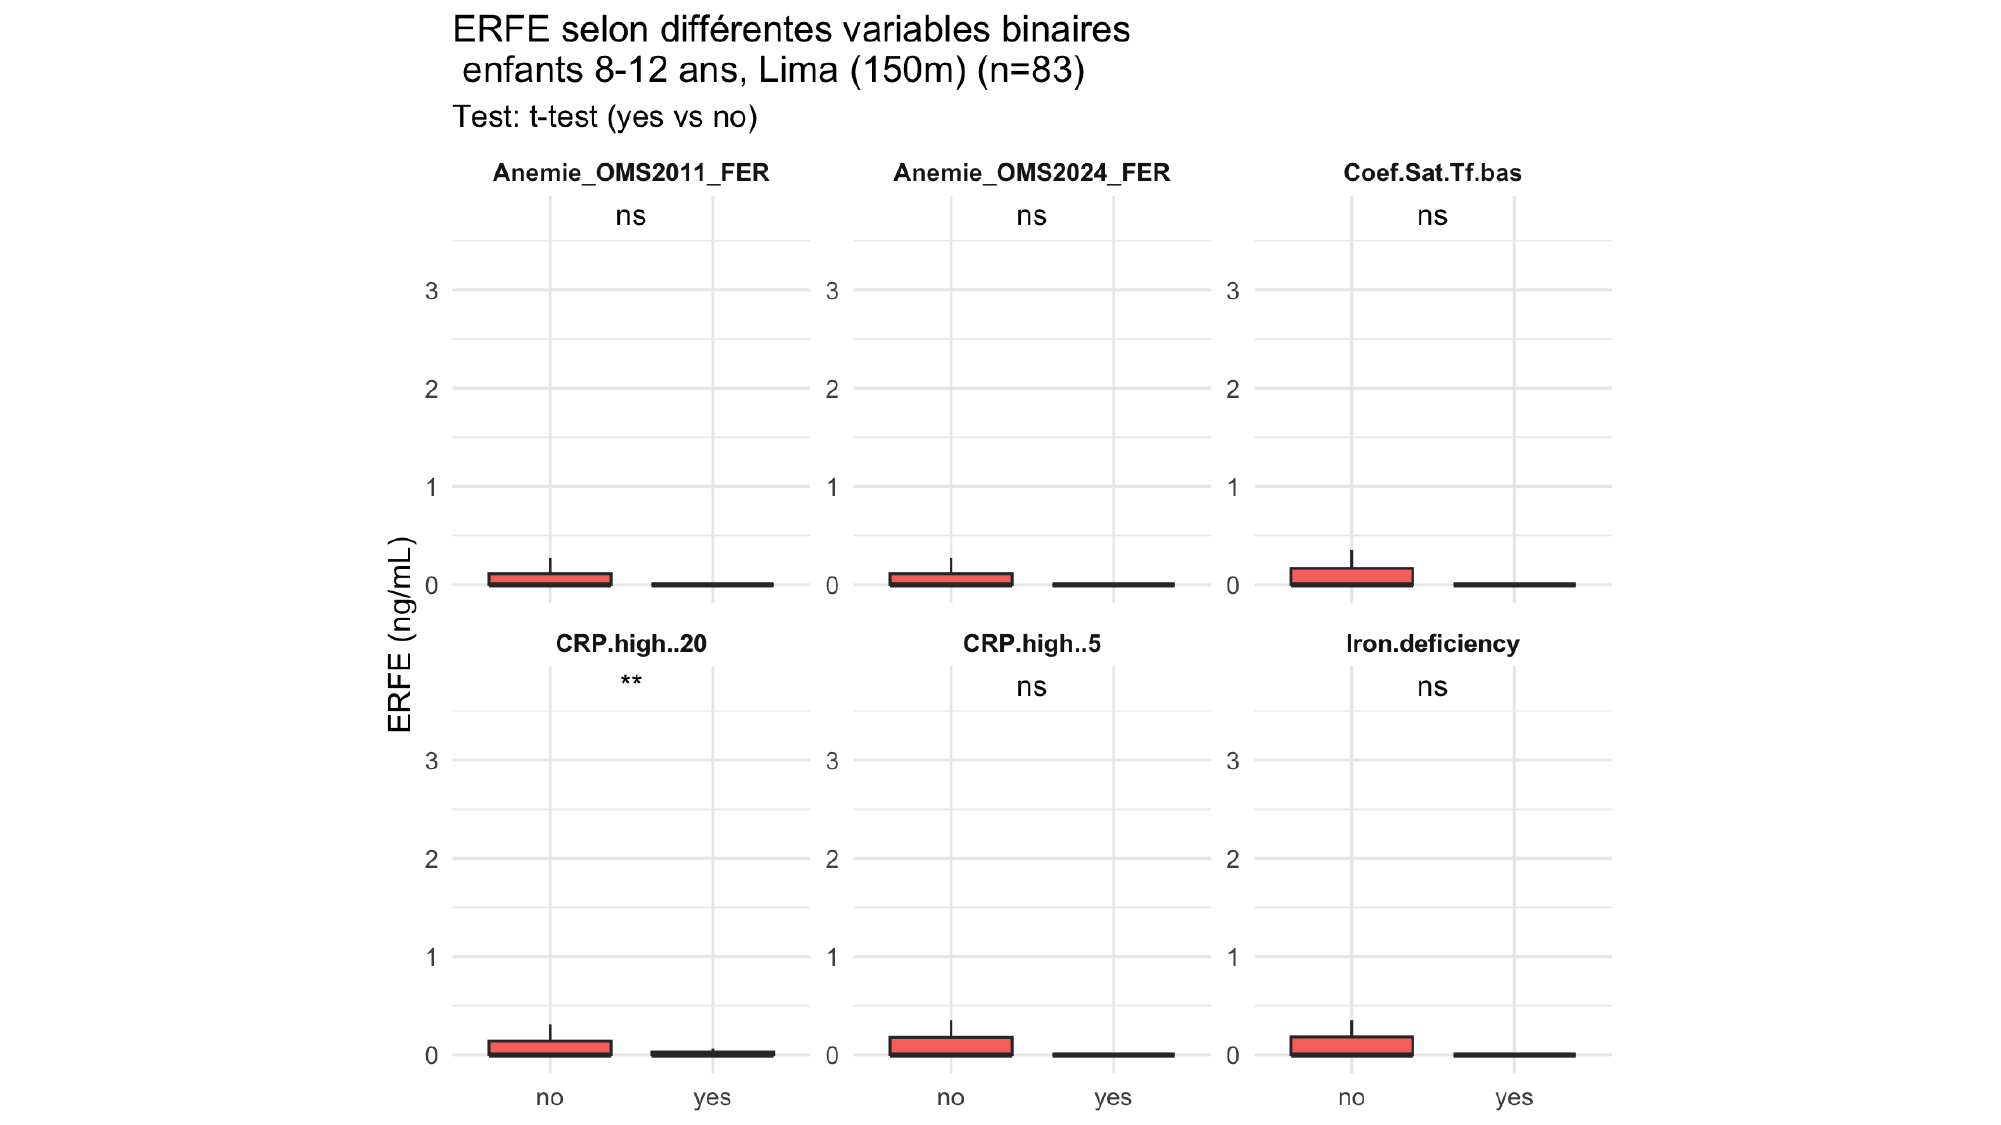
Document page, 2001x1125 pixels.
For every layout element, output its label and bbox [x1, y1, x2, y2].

picture [372, 0, 1627, 1125]
